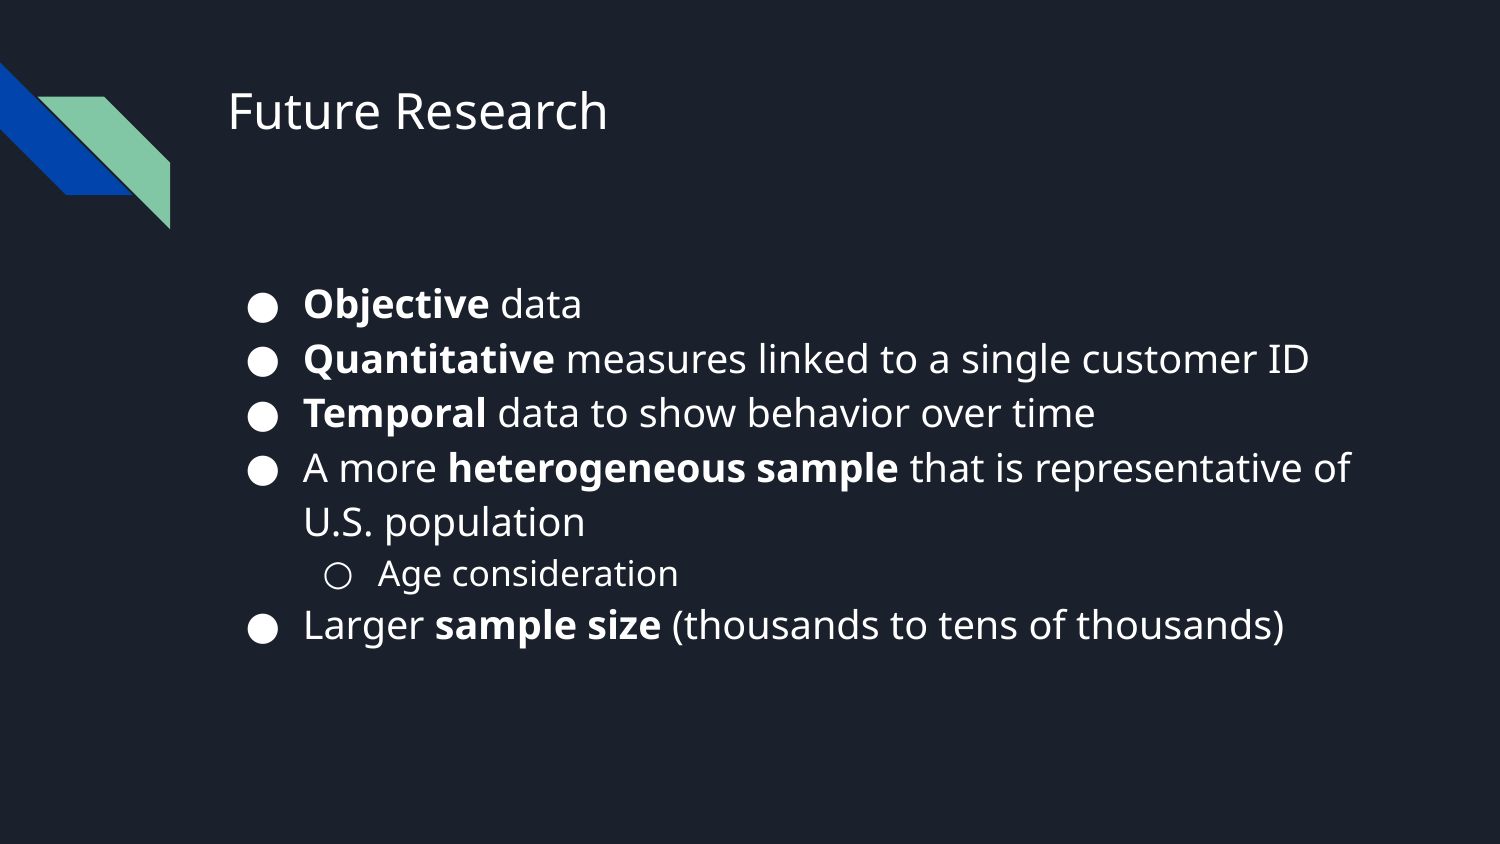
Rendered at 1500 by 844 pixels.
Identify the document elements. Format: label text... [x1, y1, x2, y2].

title Future Research [212, 64, 1368, 215]
list Objective data Quantitative measures linked to a single customer ID Temporal data to show behavior over time A more heterogeneous sample that is representative of U.S. population Age consideration Larger sample size (thousands to tens of thousands) [212, 257, 1368, 735]
